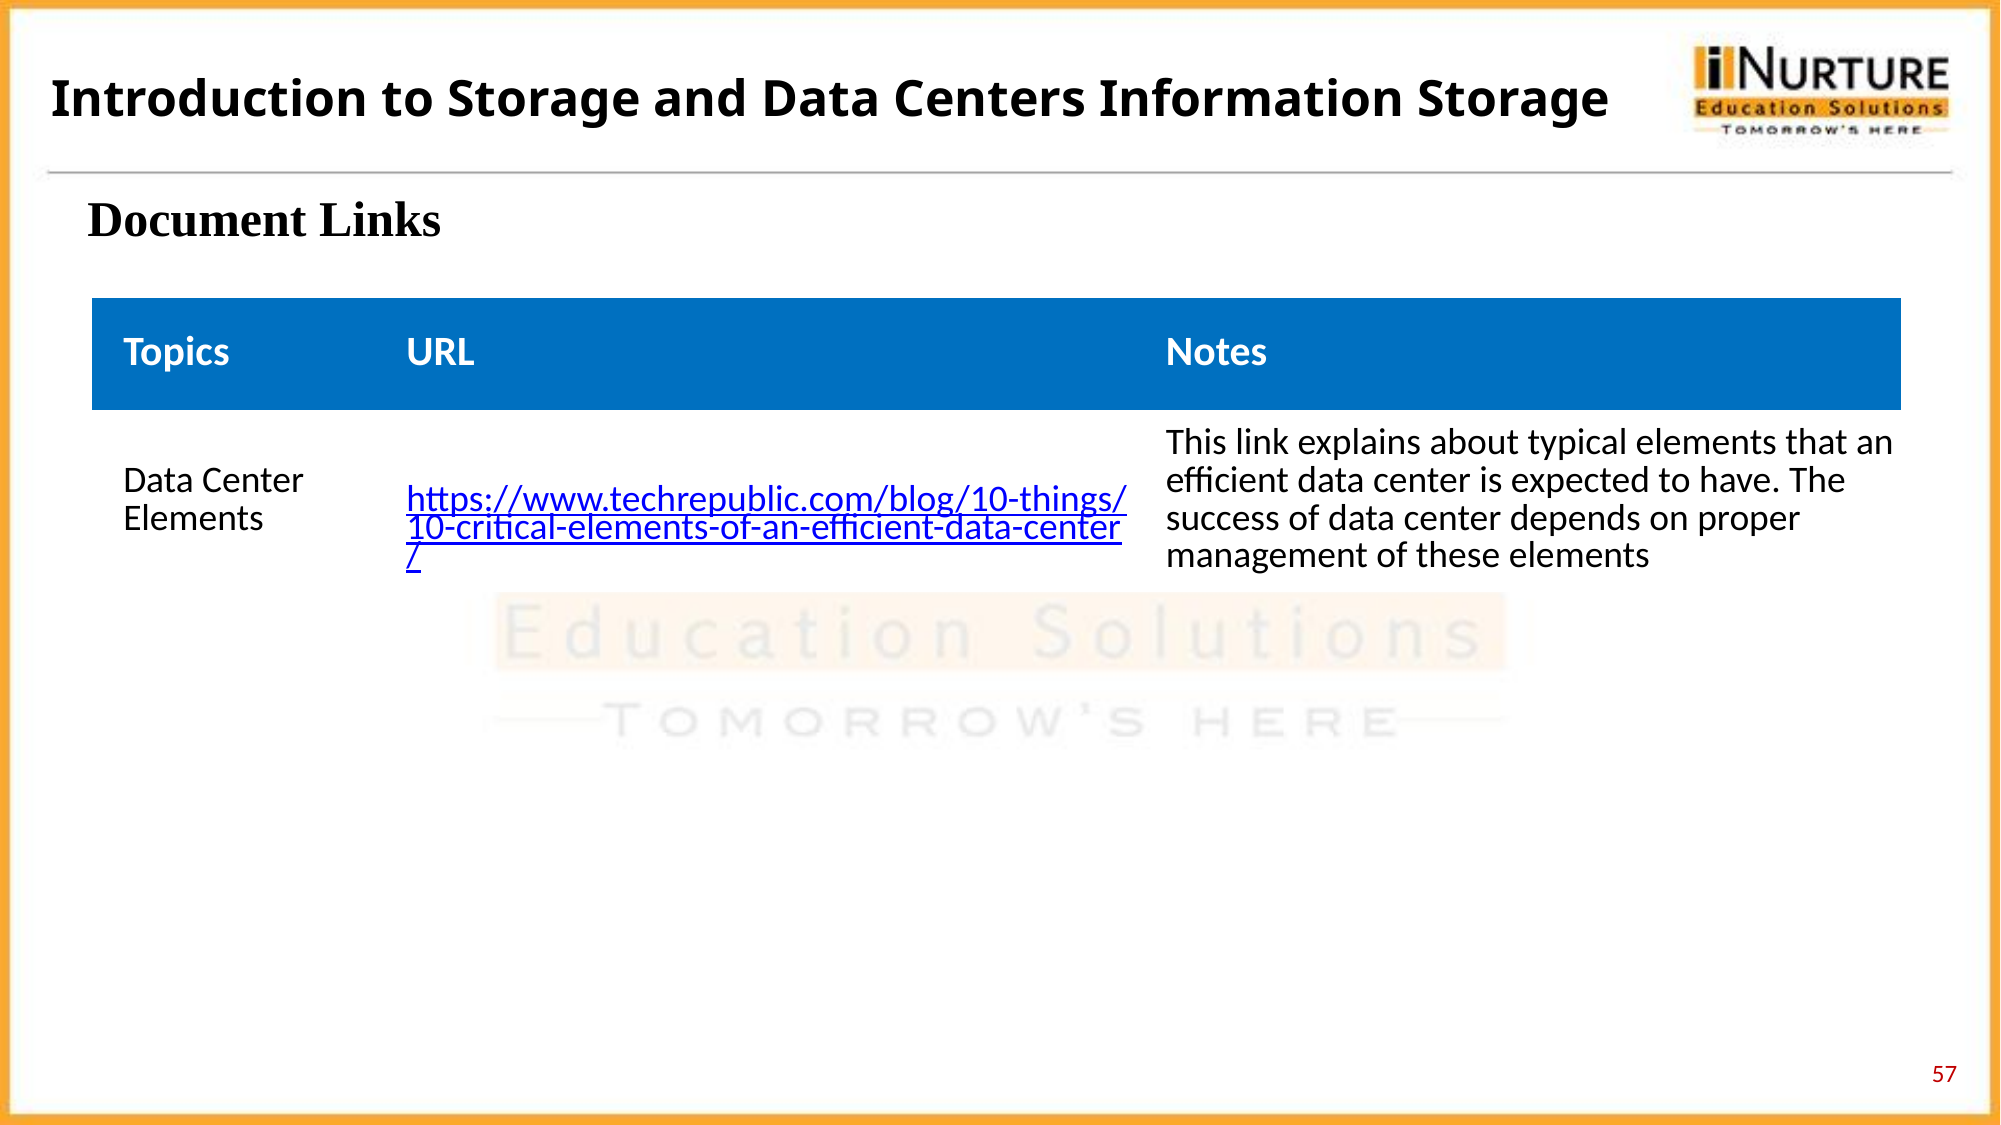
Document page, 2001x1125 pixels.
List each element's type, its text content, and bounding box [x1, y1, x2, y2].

table_header URL [375, 298, 1134, 410]
table_cell https://www.techrepublic.com/blog/10-things/10-critical-elements-of-an-efficient-data-center/ [375, 410, 1134, 592]
table_header Topics [92, 298, 375, 410]
picture [0, 0, 2001, 1125]
text_box Introduction to Storage and Data Centers Information Storage [33, 59, 1716, 135]
slide_number 57 [1901, 1042, 1973, 1103]
table_cell Data Center Elements [92, 410, 375, 592]
text_box Document Links [13, 178, 1928, 254]
table_header Notes [1134, 298, 1901, 410]
table_cell This link explains about typical elements that an efficient data center is expected to have. The success of data center depends on proper management of these elements [1134, 410, 1901, 592]
